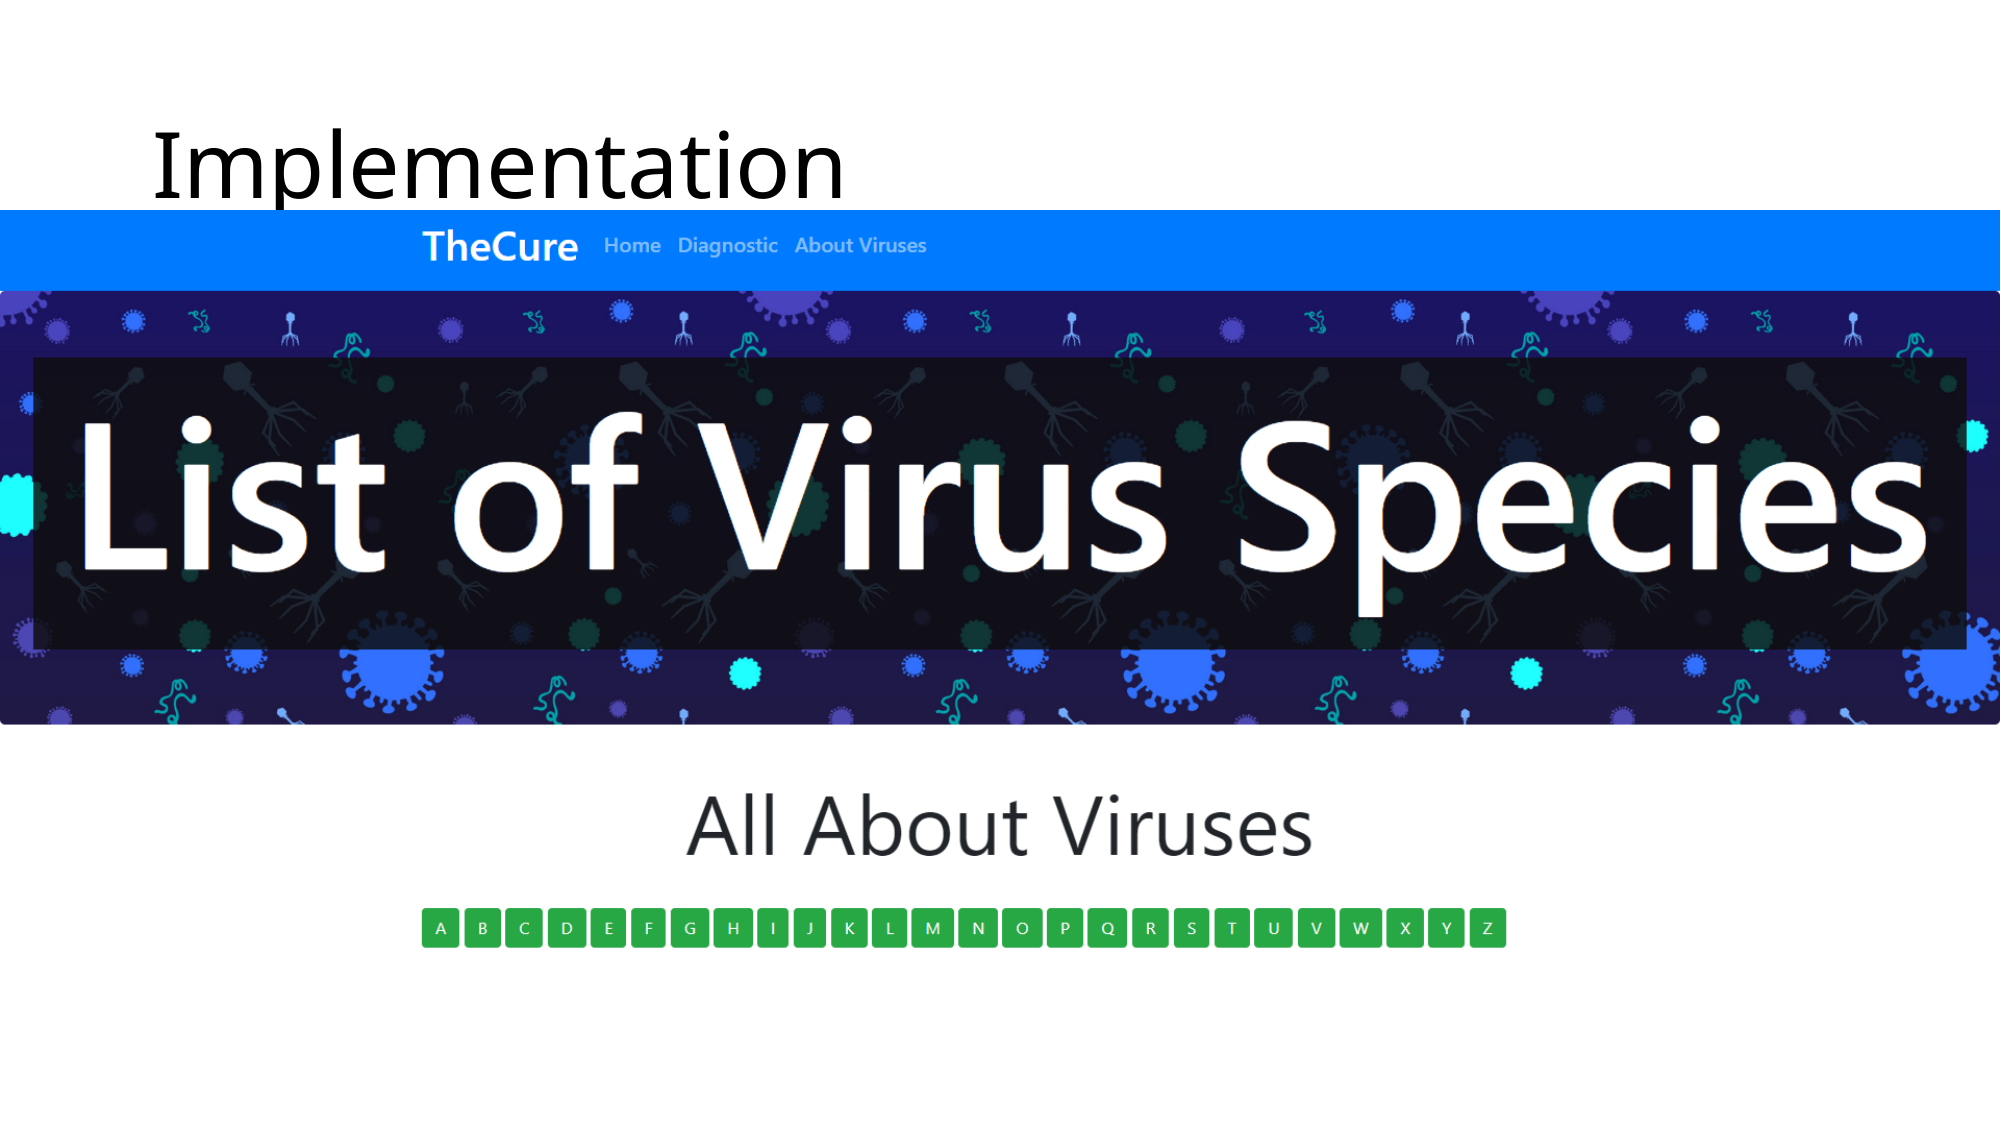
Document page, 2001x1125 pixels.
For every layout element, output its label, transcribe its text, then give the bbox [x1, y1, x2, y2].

picture [0, 210, 2000, 1125]
title Implementation [137, 59, 1863, 210]
